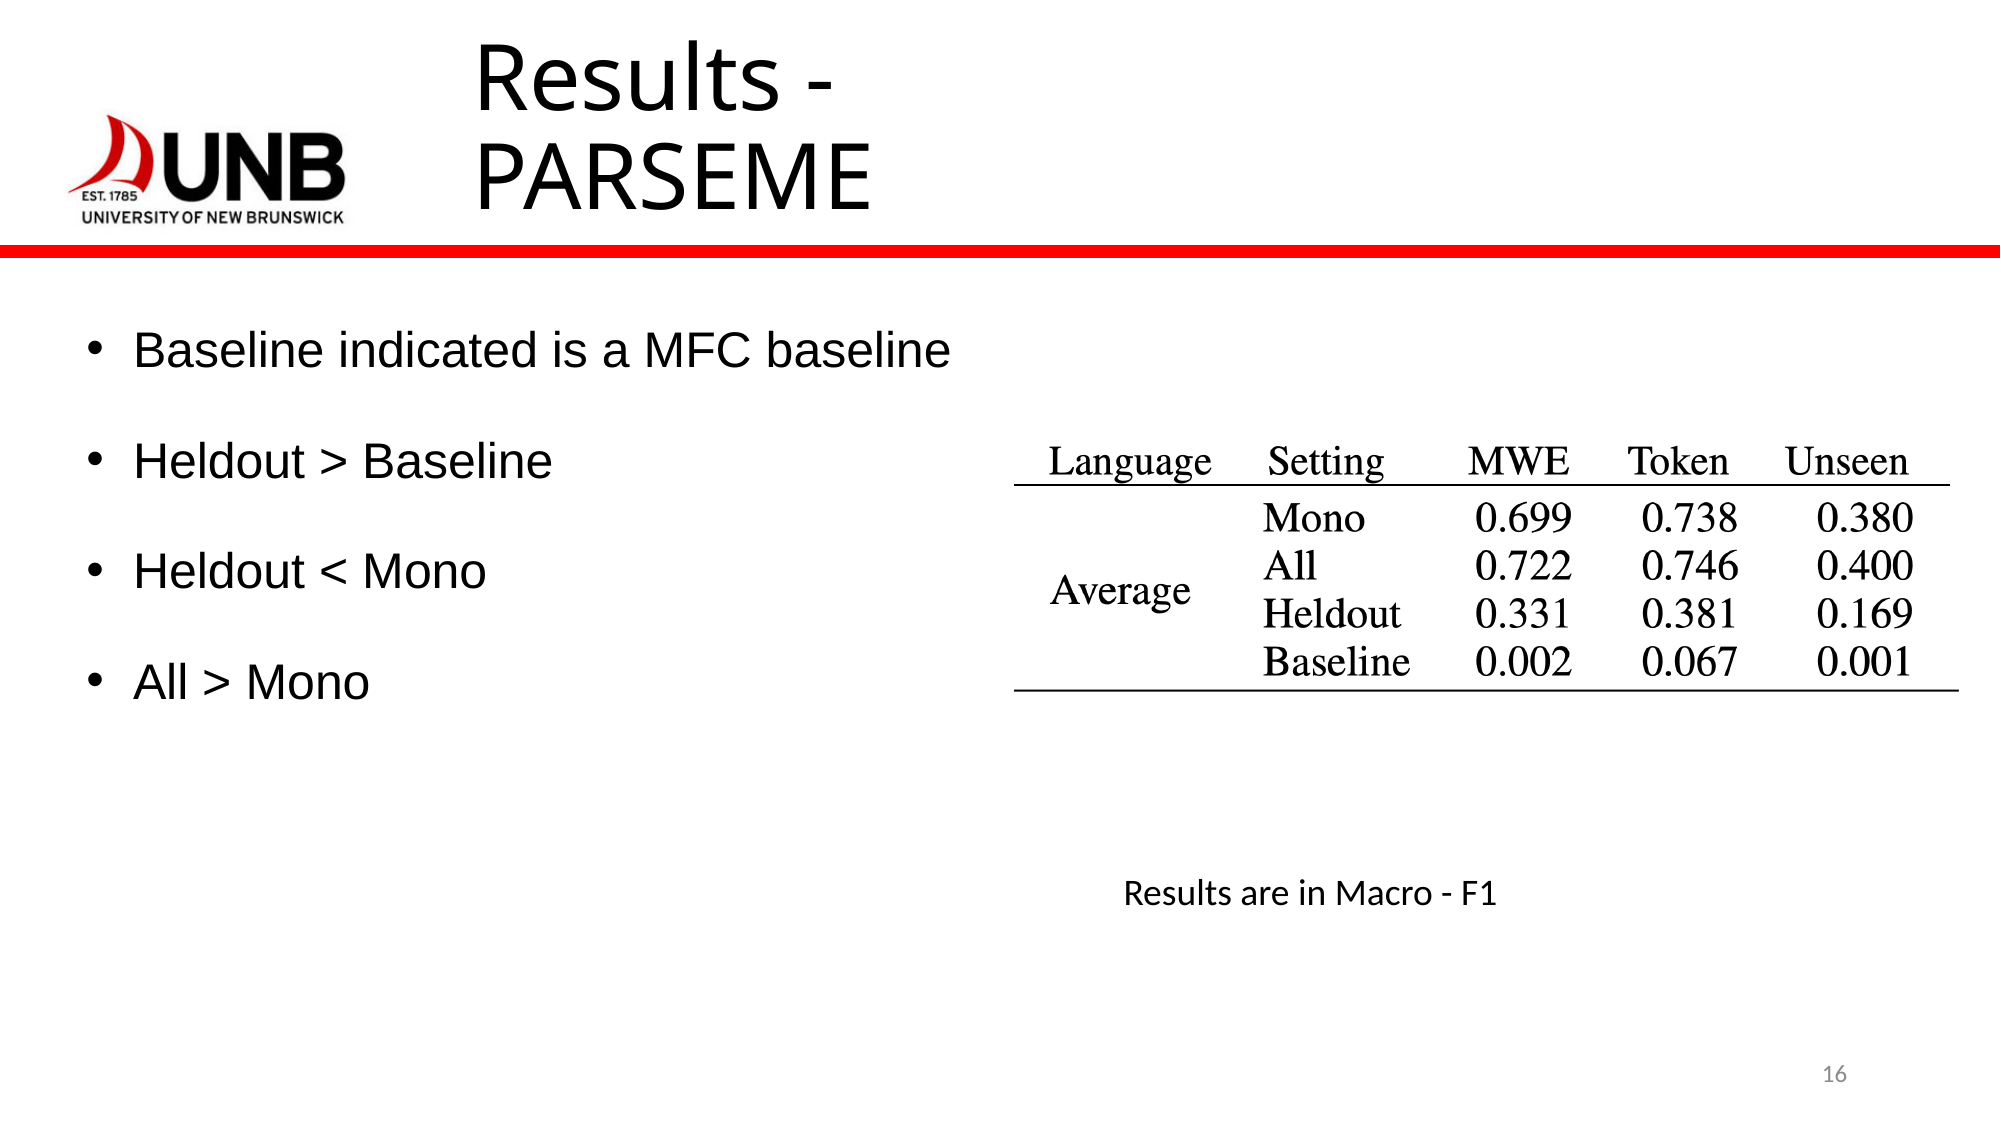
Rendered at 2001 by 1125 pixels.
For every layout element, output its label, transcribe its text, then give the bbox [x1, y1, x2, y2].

picture [1014, 499, 1970, 706]
text_box Results are in Macro - F1 [1108, 860, 1653, 920]
slide_number 16 [1412, 1042, 1863, 1103]
picture [1014, 429, 1929, 485]
title Results - PARSEME [457, 100, 1218, 238]
list Baseline indicated is a MFC baseline Heldout > Baseline Heldout < Mono All > Mono [71, 279, 1195, 1063]
picture [47, 92, 363, 245]
